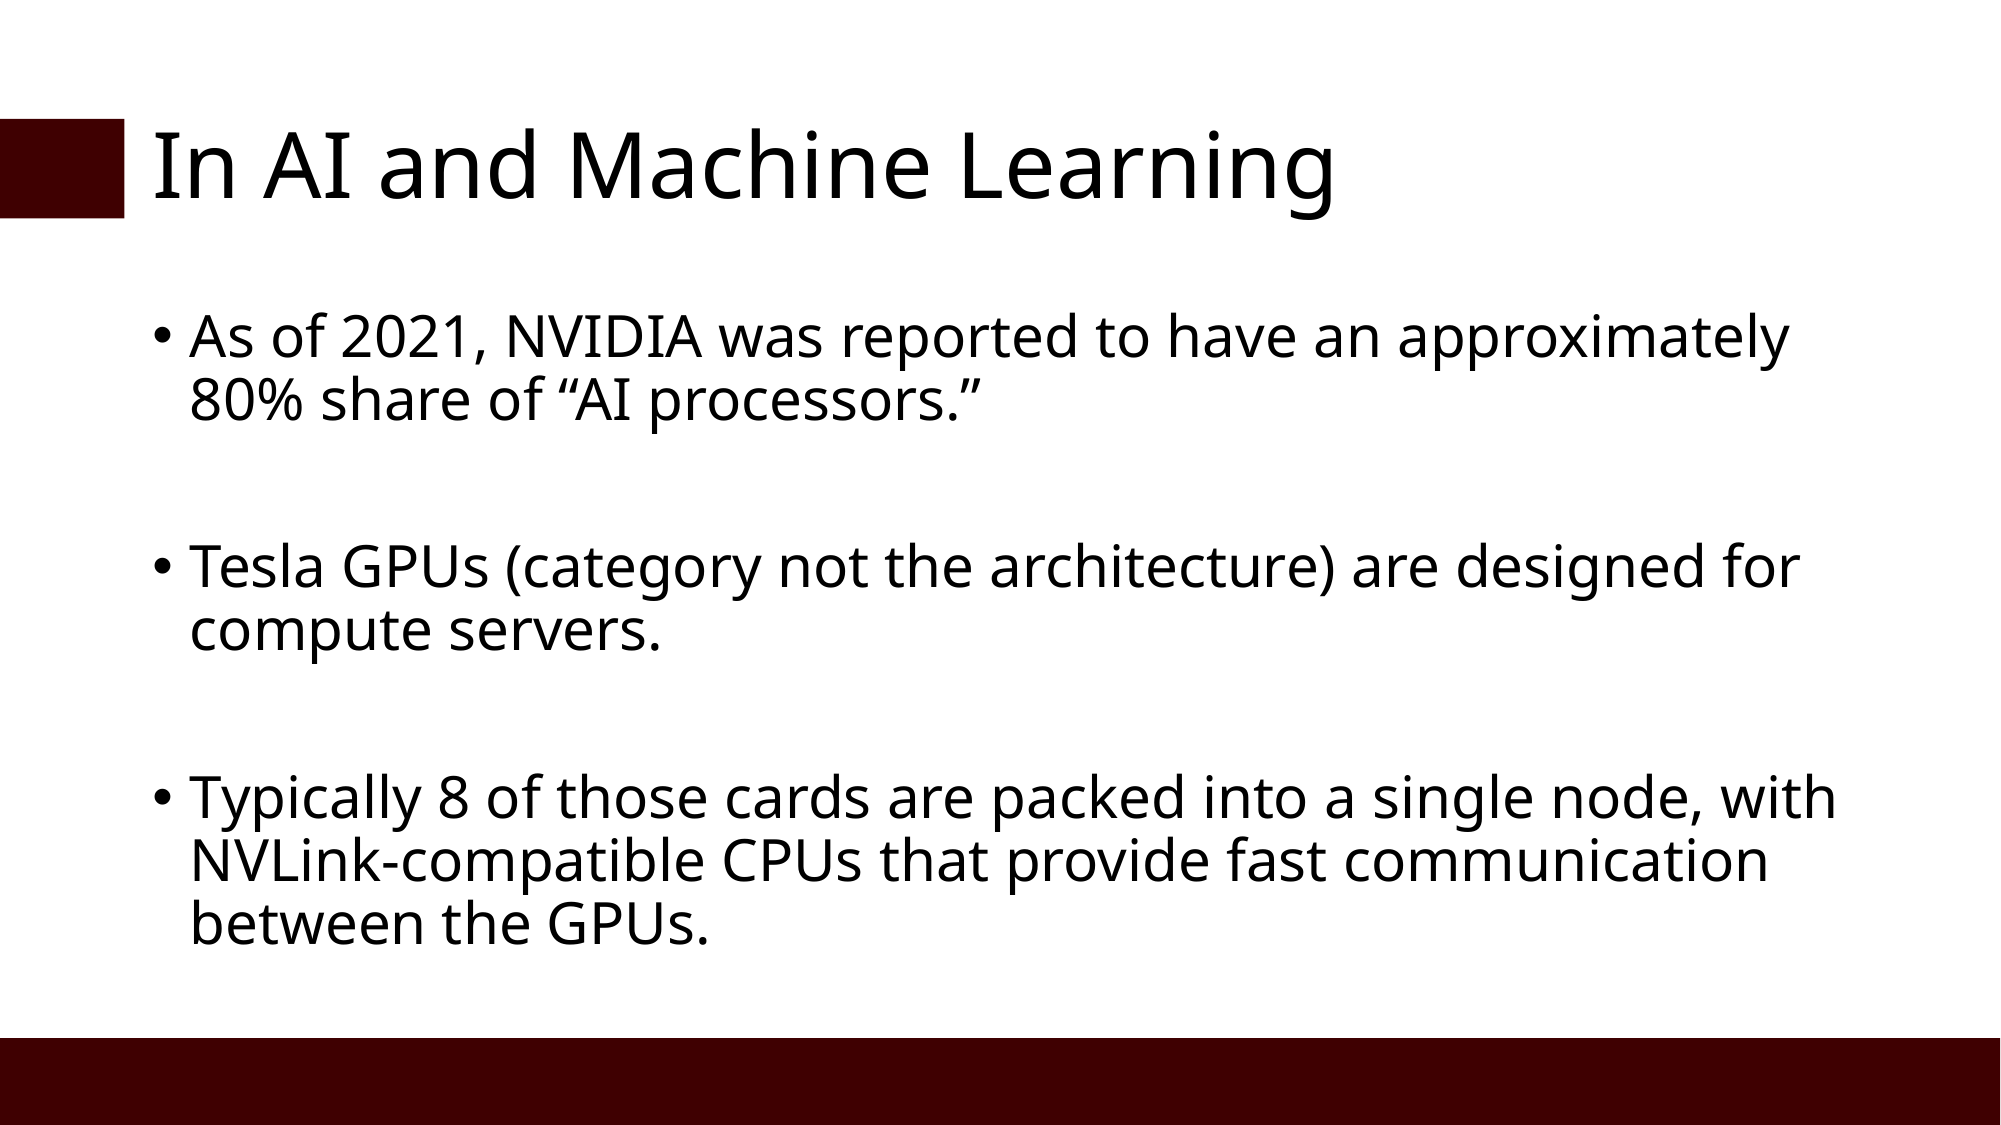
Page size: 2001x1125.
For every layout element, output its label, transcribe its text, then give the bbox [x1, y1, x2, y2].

list As of 2021, NVIDIA was reported to have an approximately 80% share of “AI processors.” Tesla GPUs (category not the architecture) are designed for compute servers. Typically 8 of those cards are packed into a single node, with NVLink-compatible CPUs that provide fast communication between the GPUs. [137, 299, 1863, 1014]
title In AI and Machine Learning [137, 59, 1863, 278]
